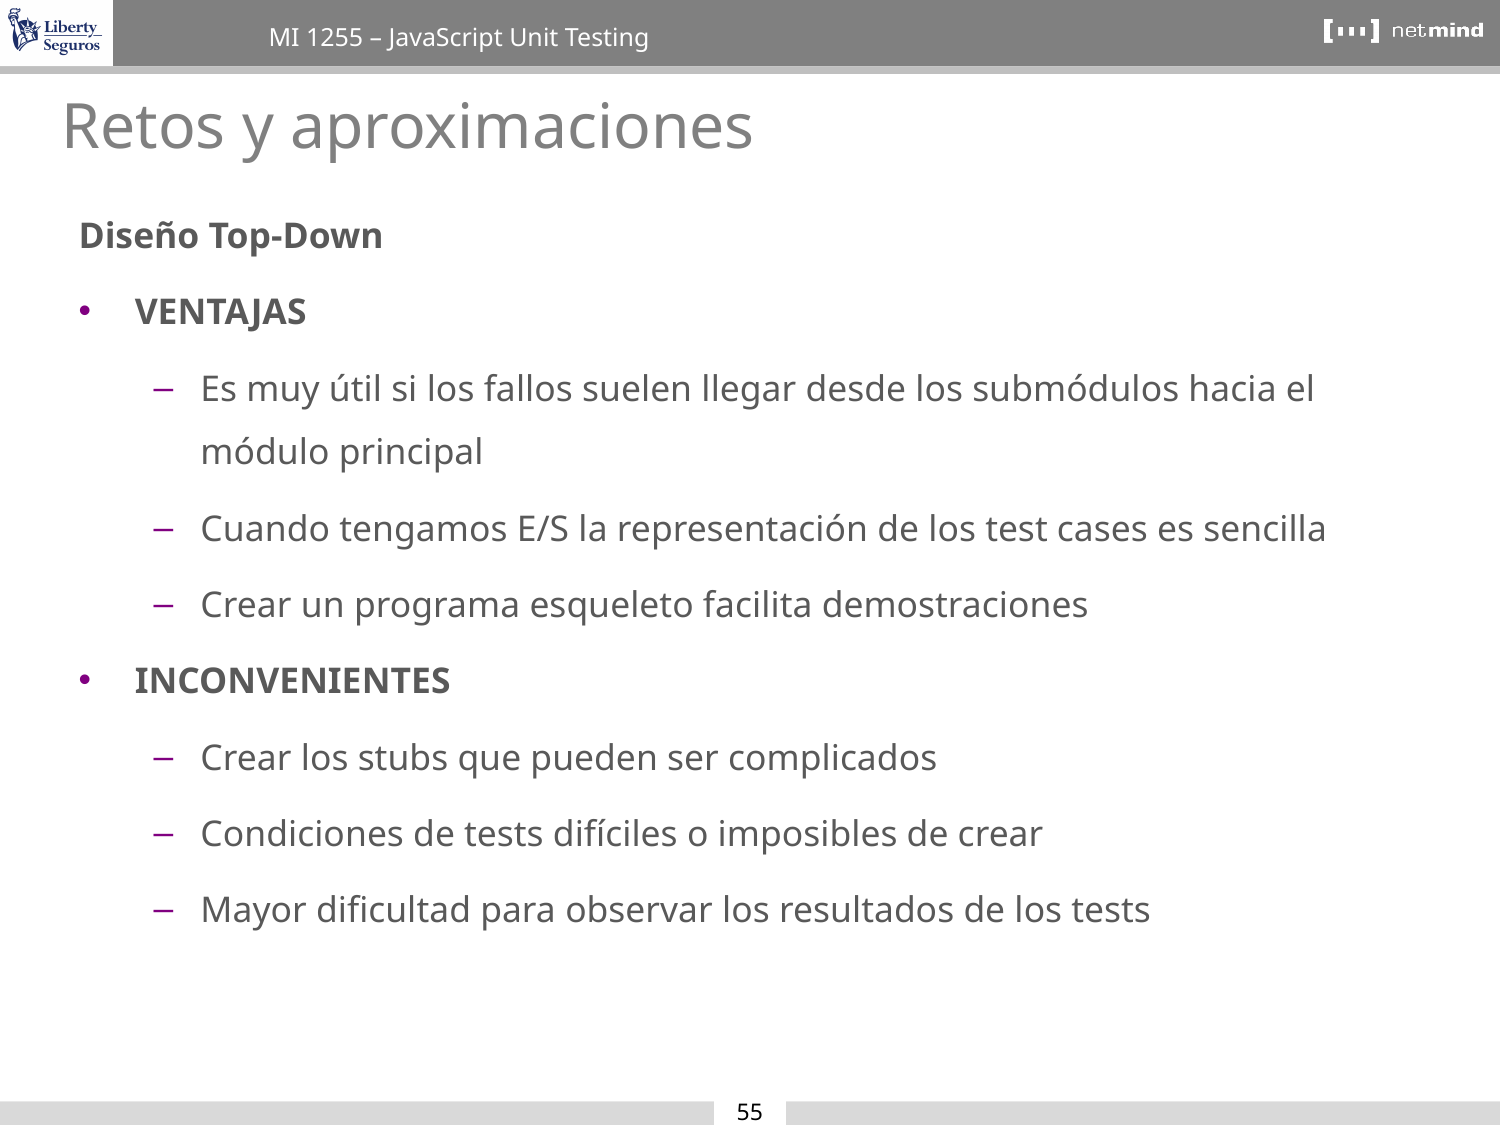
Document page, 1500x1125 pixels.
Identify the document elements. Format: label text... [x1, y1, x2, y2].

picture [0, 0, 113, 66]
slide_number 55 [714, 1101, 786, 1125]
list Retos y aproximaciones [46, 78, 1477, 232]
picture [1324, 19, 1483, 43]
text_box Diseño Top-Down VENTAJAS Es muy útil si los fallos suelen llegar desde los submódulos hacia el módulo principal Cuando tengamos E/S la representación de los test cases es sencilla Crear un programa esqueleto facilita demostraciones INCONVENIENTES Crear los stubs que pueden ser complicados Condiciones de tests difíciles o imposibles de crear Mayor dificultad para observar los resultados de los tests [63, 184, 1435, 1053]
